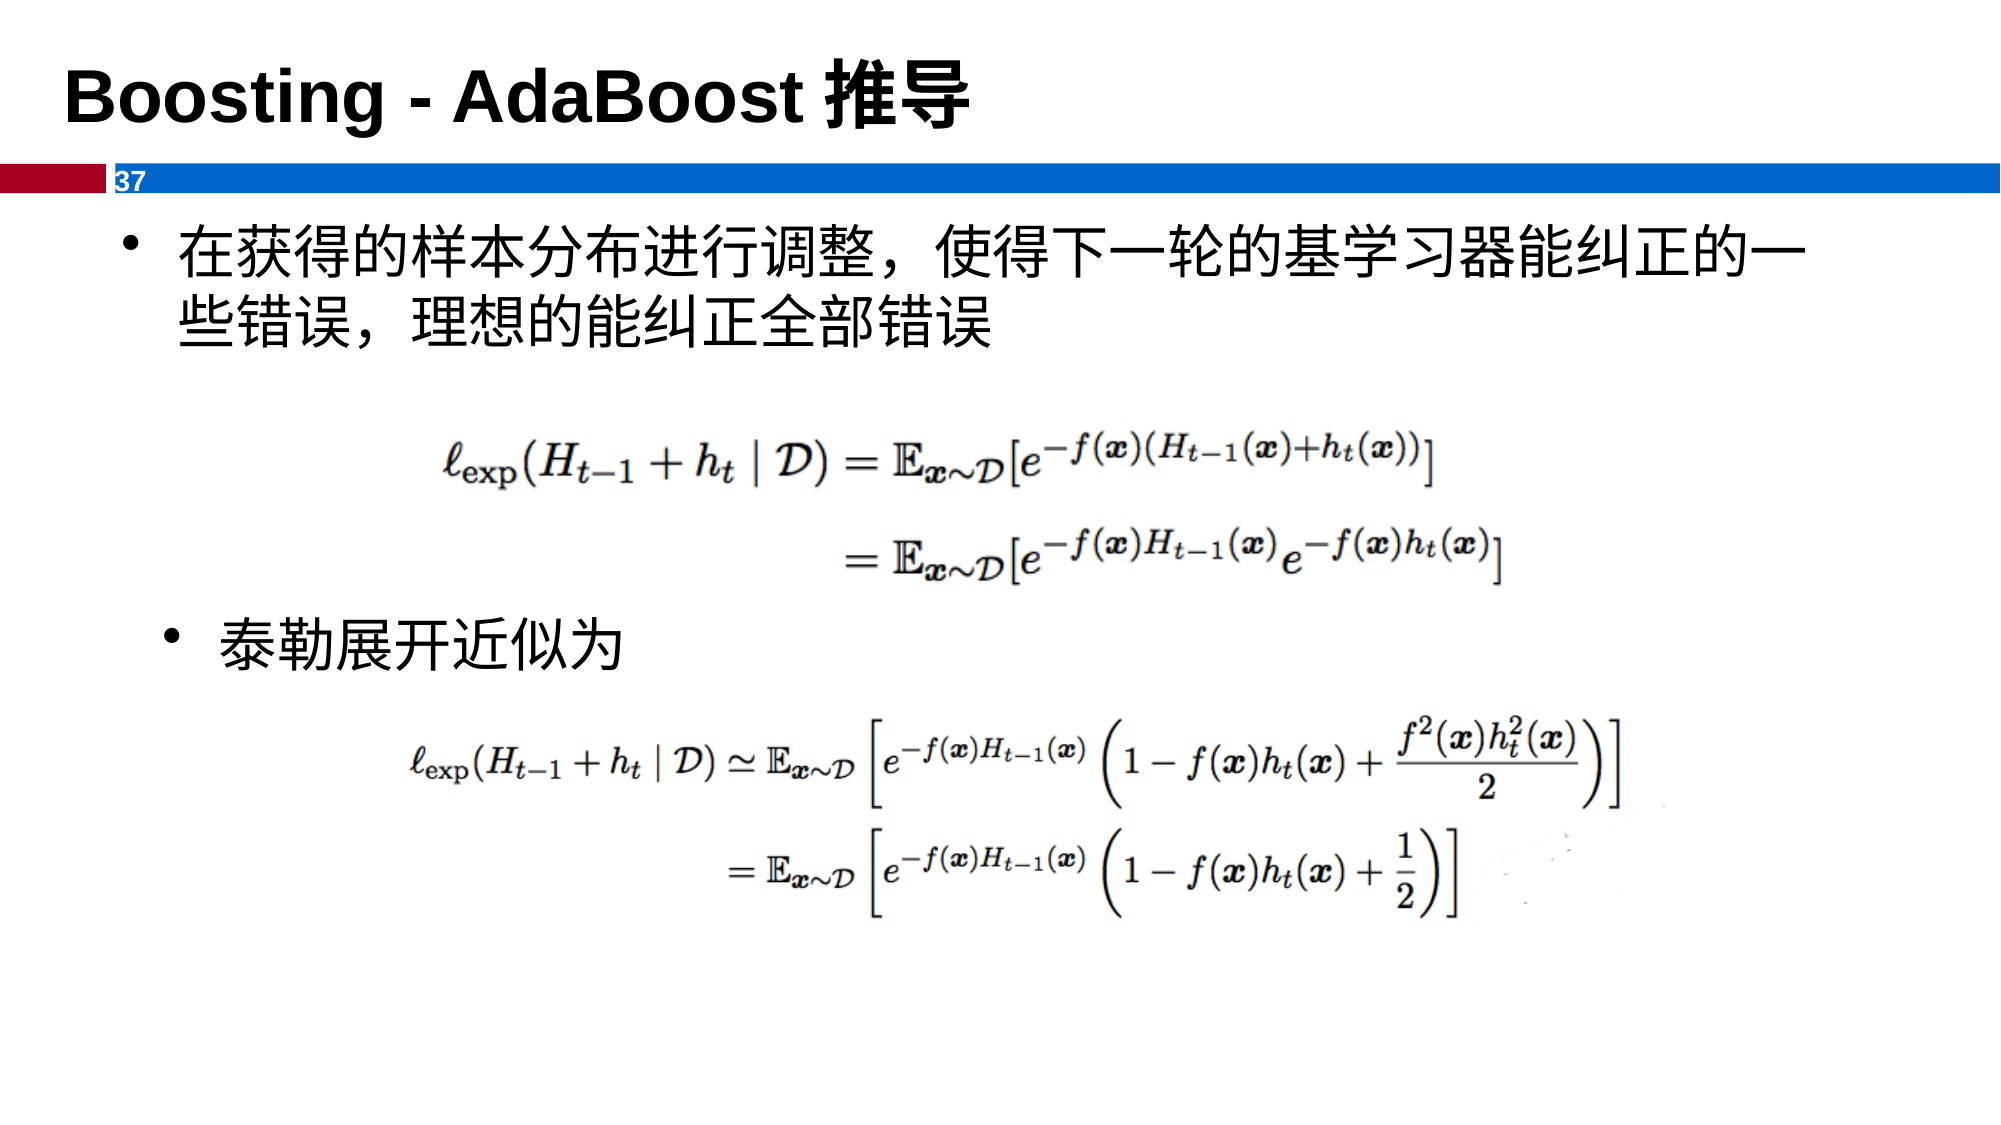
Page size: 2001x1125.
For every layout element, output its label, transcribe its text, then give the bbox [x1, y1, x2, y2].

picture [401, 710, 1668, 928]
text_box 泰勒展开近似为 [148, 600, 1562, 755]
picture [437, 390, 1521, 601]
title Boosting - AdaBoost推导 [48, 36, 1939, 148]
